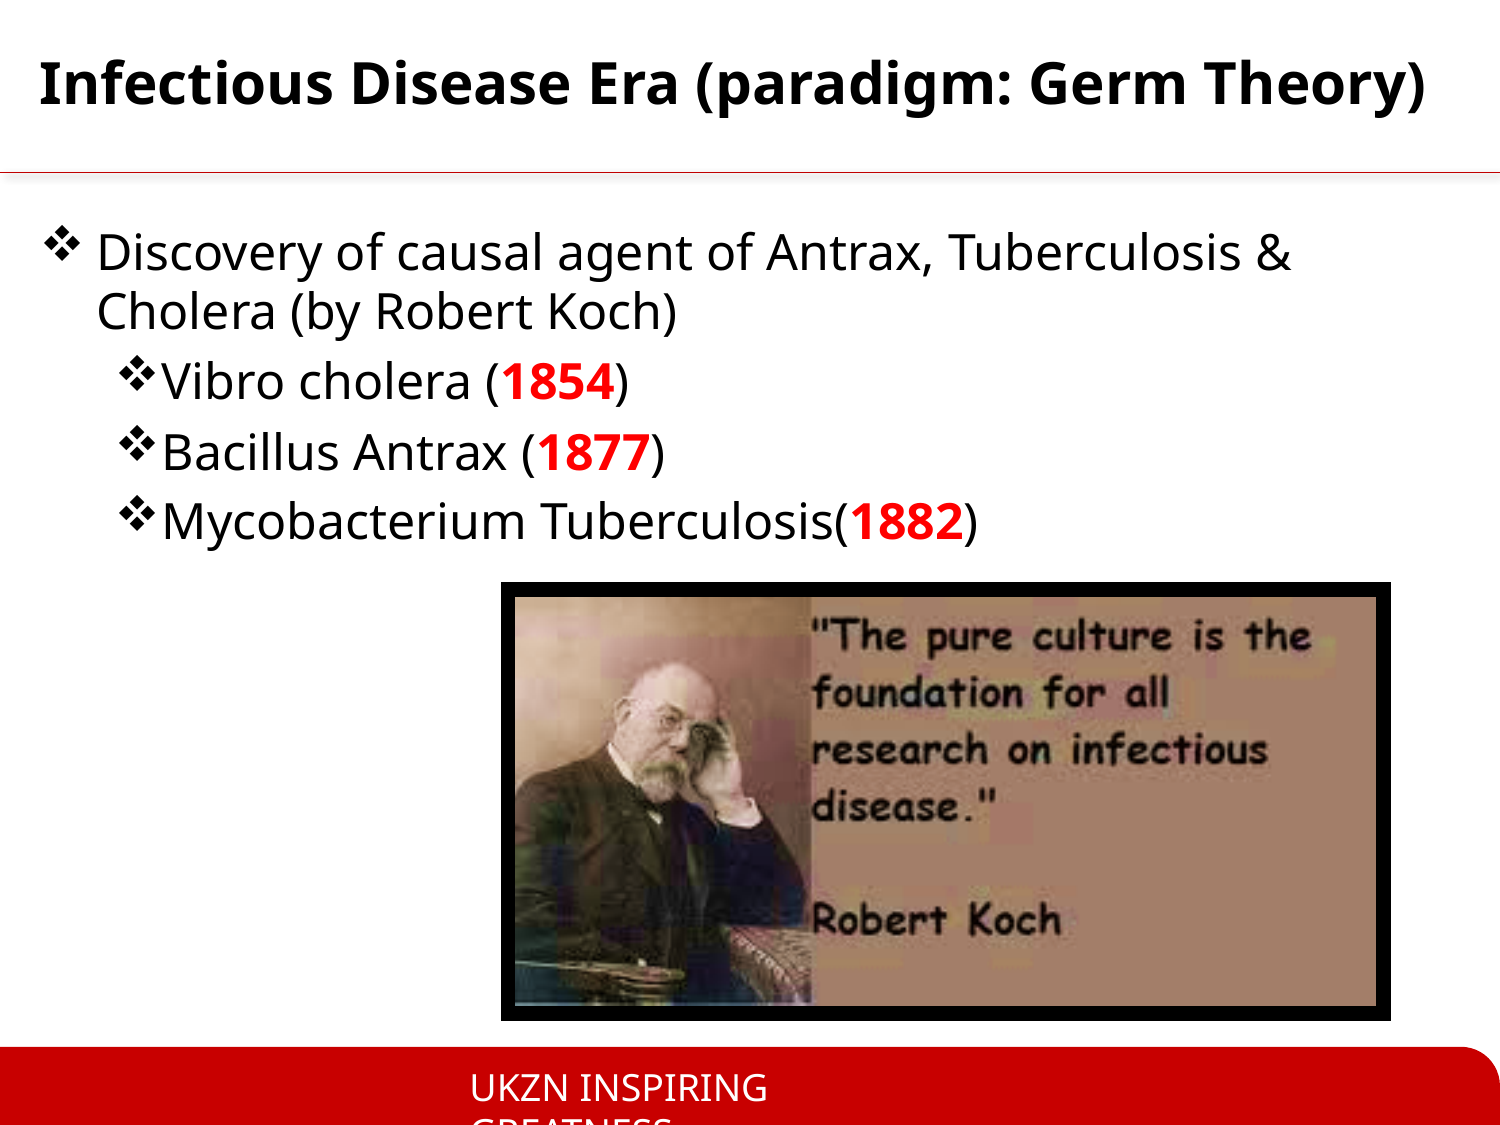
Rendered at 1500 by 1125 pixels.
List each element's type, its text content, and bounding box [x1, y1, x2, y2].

title Infectious Disease Era (paradigm: Germ Theory) [24, 12, 1481, 151]
list Discovery of causal agent of Antrax, Tuberculosis & Cholera (by Robert Koch) Vibro cholera (1854) Bacillus Antrax (1877) Mycobacterium Tuberculosis(1882) [24, 212, 1457, 576]
picture [514, 596, 1377, 1007]
